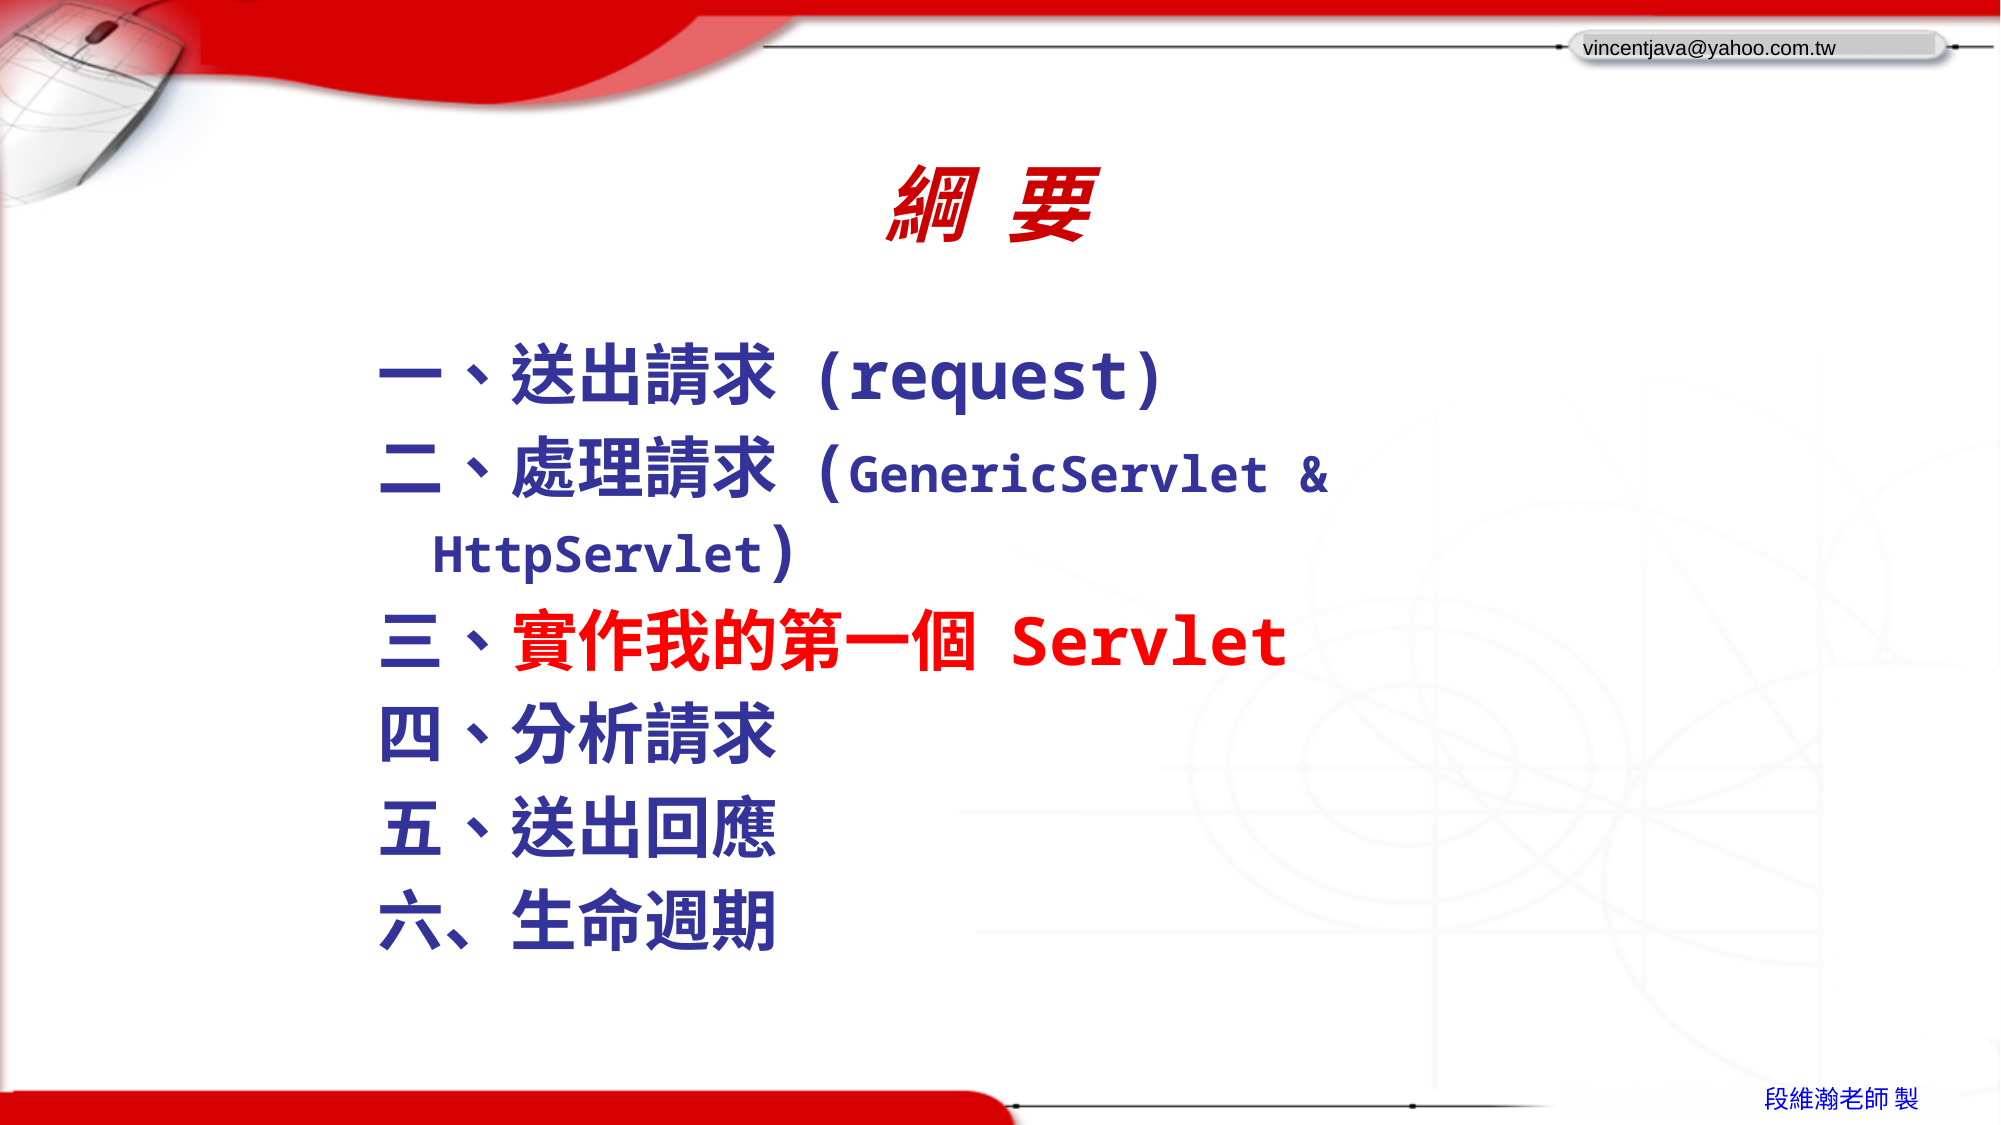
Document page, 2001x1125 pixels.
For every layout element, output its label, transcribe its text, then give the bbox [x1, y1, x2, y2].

picture [0, 0, 2001, 1125]
title 綱 要 [86, 136, 1887, 268]
list 一、送出請求 (request) 二、處理請求 (GenericServlet & HttpServlet) 三、實作我的第一個 Servlet 四、分析請求 五、送出回應 六、生命週期 [362, 324, 1686, 1000]
